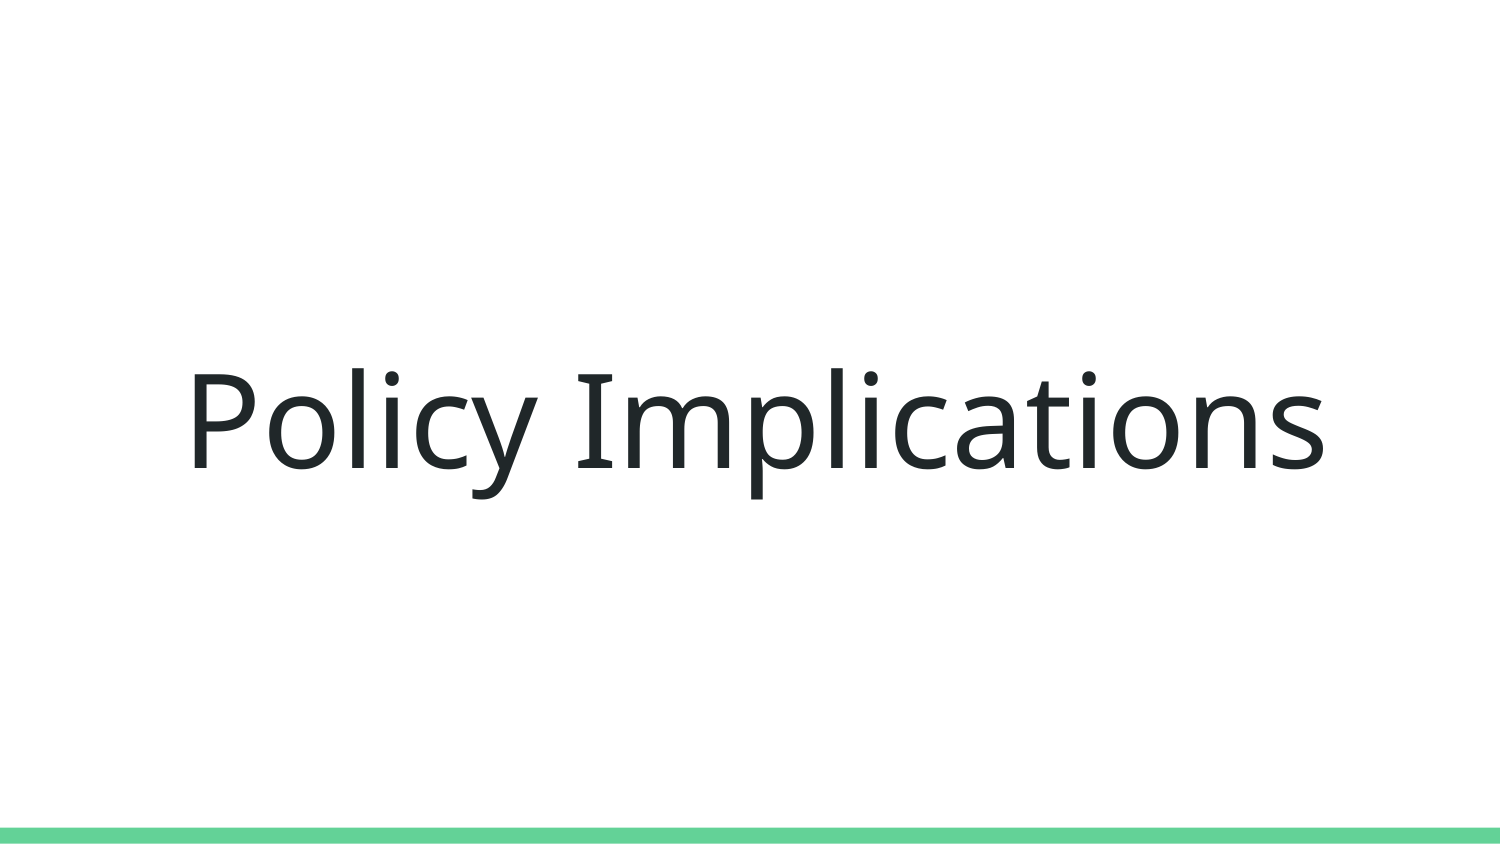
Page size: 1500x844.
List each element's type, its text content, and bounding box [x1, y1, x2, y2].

list Policy Implications [57, 298, 1456, 604]
